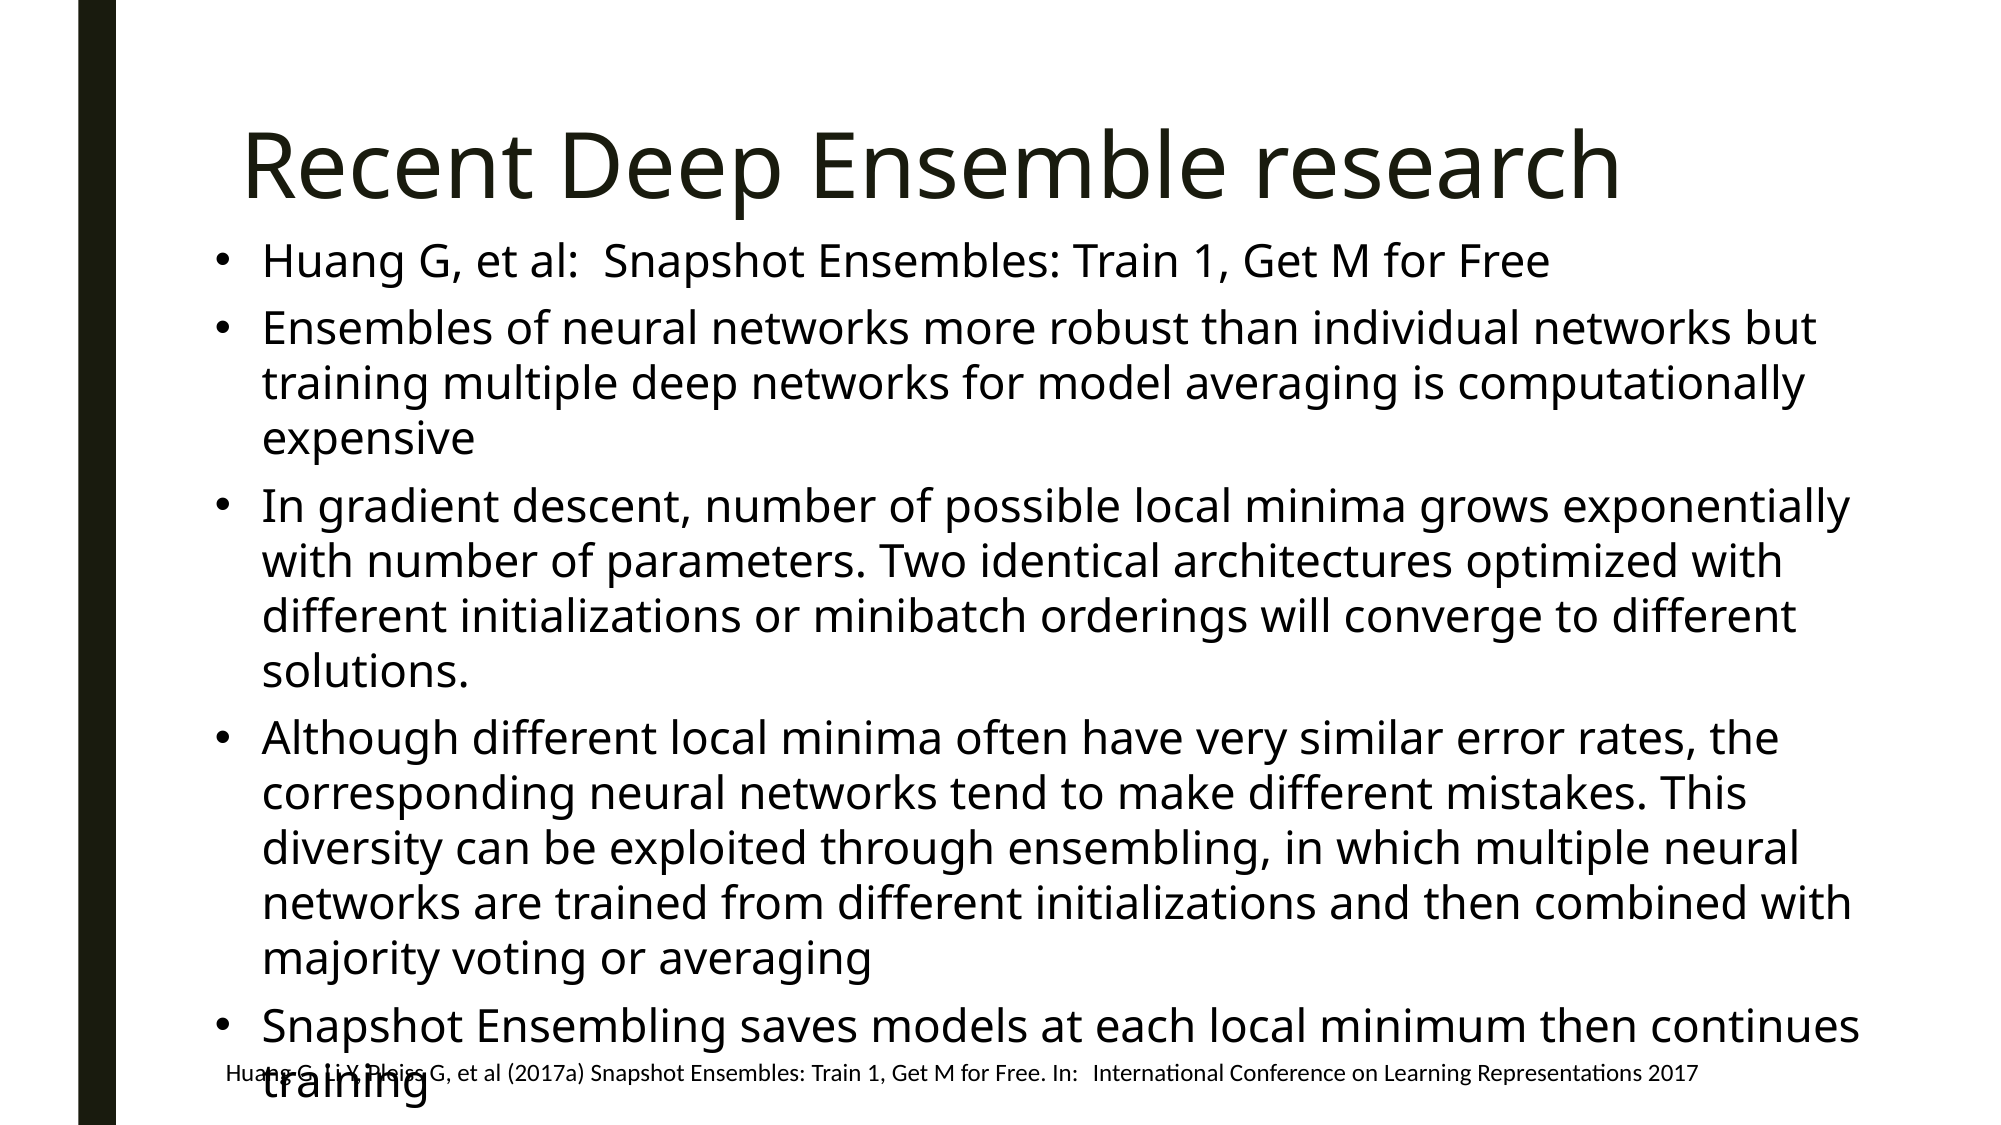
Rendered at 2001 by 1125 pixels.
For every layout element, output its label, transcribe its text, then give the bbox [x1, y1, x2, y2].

title Recent Deep Ensemble research [225, 112, 1800, 223]
text_box Huang G, et al: Snapshot Ensembles: Train 1, Get M for Free Ensembles of neural networks more robust than individual networks but training multiple deep networks for model averaging is computationally expensive In gradient descent, number of possible local minima grows exponentially with number of parameters. Two identical architectures optimized with different initializations or minibatch orderings will converge to different solutions. Although different local minima often have very similar error rates, the corresponding neural networks tend to make different mistakes. This diversity can be exploited through ensembling, in which multiple neural networks are trained from different initializations and then combined with majority voting or averaging Snapshot Ensembling saves models at each local minimum then continues training Ensemble of snapshot models yielded lower error rates than single models at no additional training cost, and compare favorably to traditional network ensembles [200, 223, 1900, 1125]
text_box Huang G, Li Y, Pleiss G, et al (2017a) Snapshot Ensembles: Train 1, Get M for Free. In: International Conference on Learning Representations 2017 [211, 1049, 1800, 1124]
